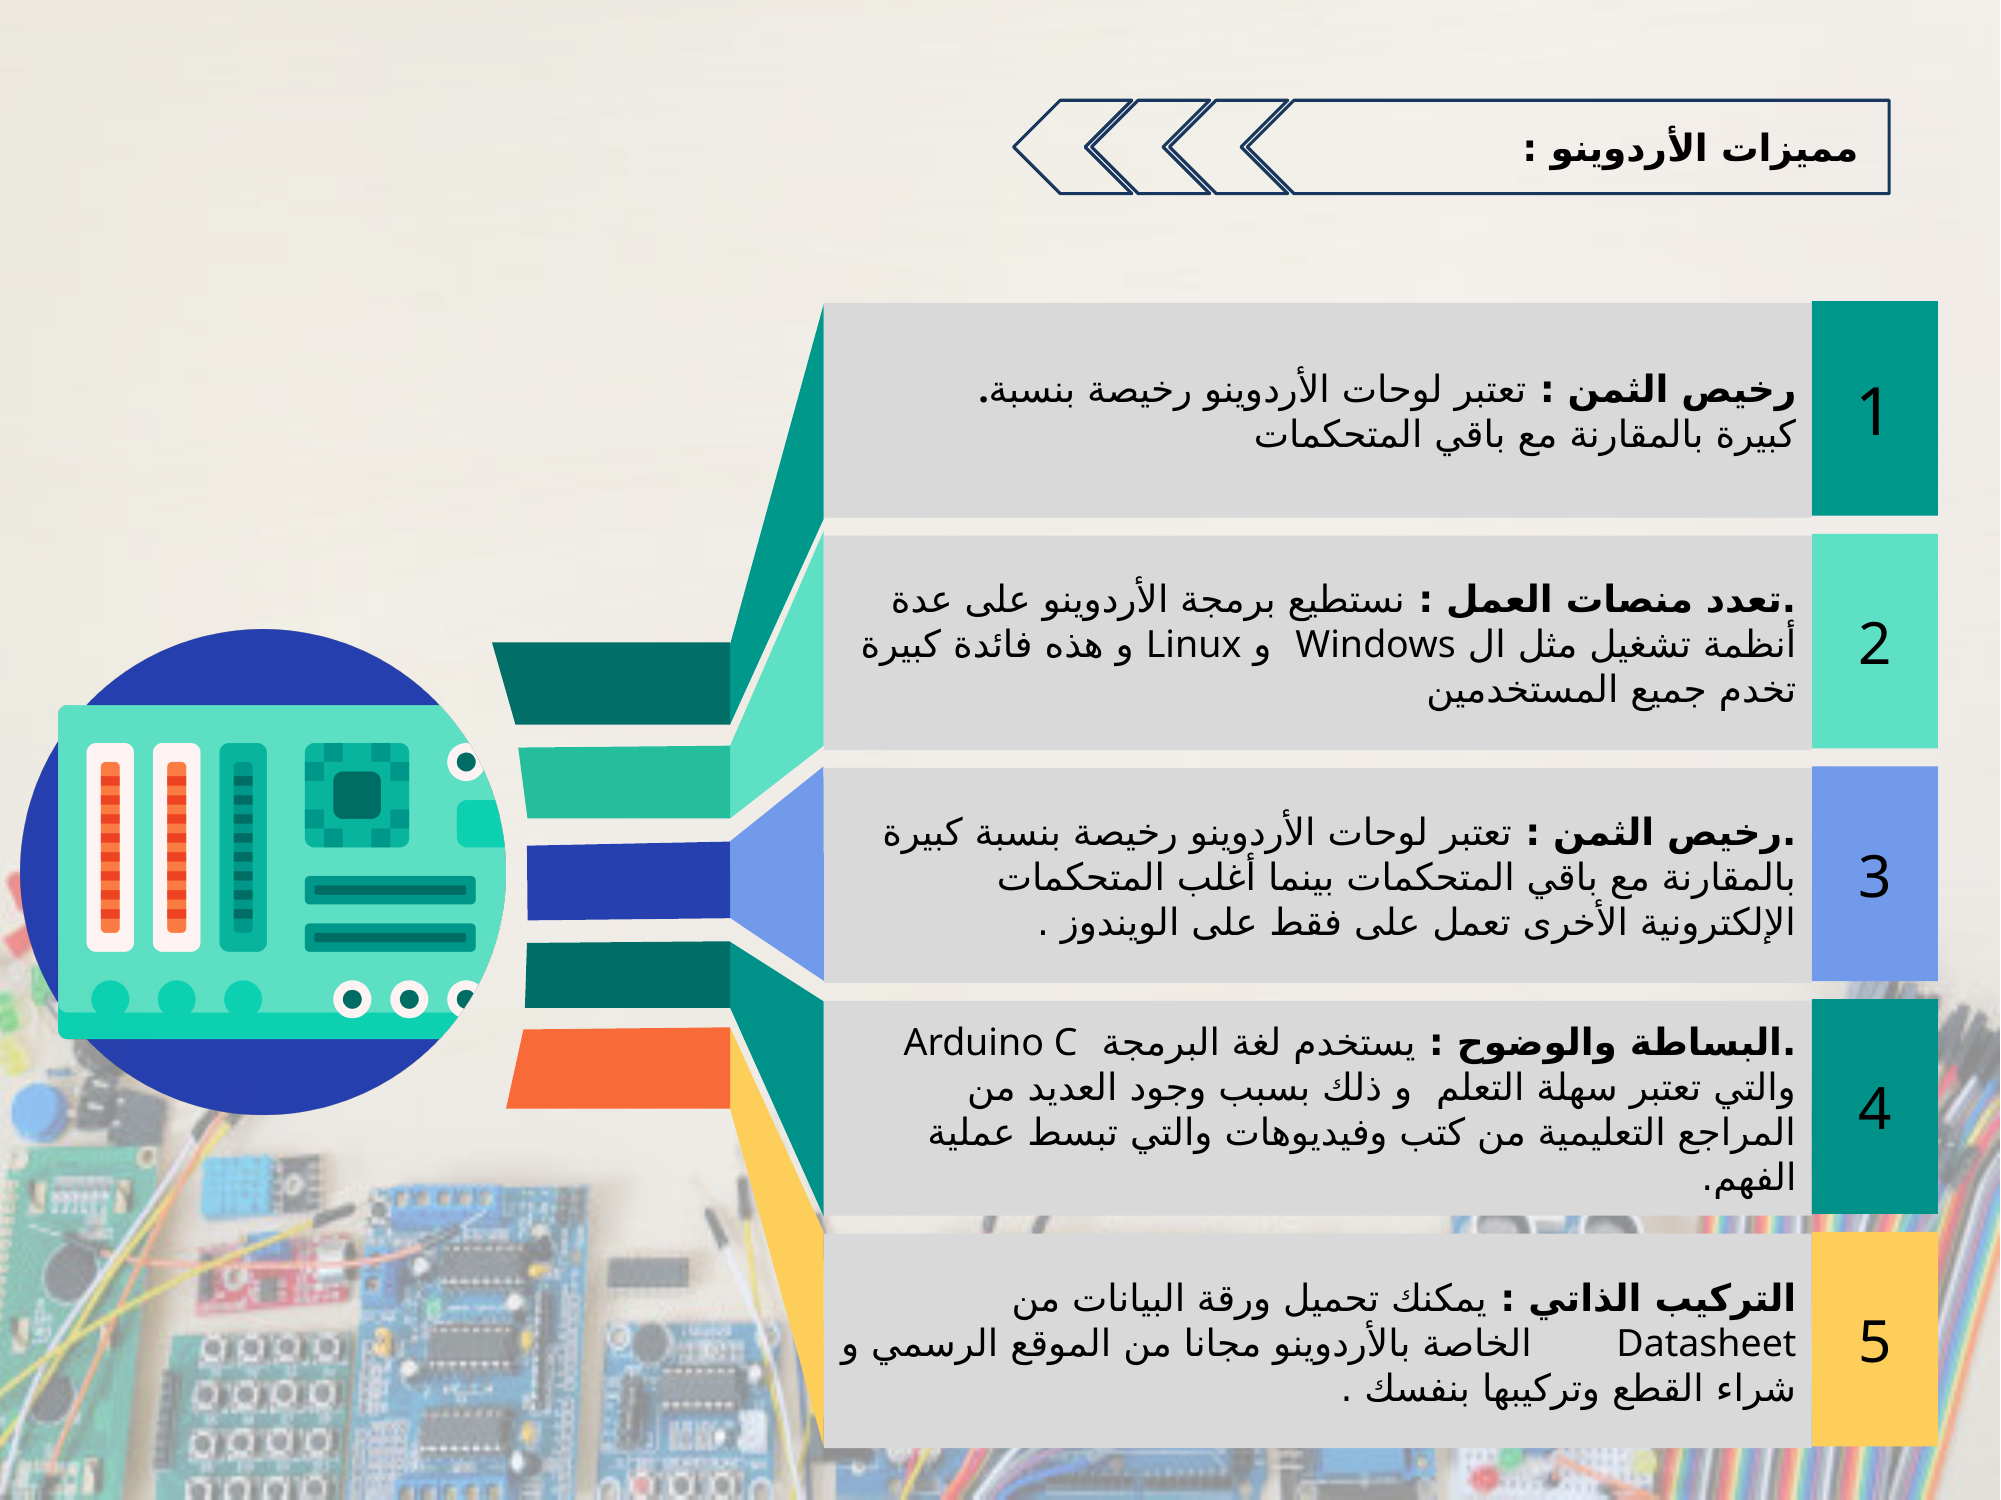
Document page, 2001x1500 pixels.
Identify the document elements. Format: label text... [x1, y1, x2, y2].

text_box [730, 1029, 824, 1447]
text_box [730, 530, 824, 818]
text_box .تعدد منصات العمل : نستطيع برمجة الأردوينو على عدة أنظمة تشغيل مثل ال Windows و Linux و هذه فائدة كبيرة تخدم جميع المستخدمين [824, 535, 1812, 751]
text_box التركيب الذاتي : يمكنك تحميل ورقة البيانات من Datasheet الخاصة بالأردوينو مجانا من الموقع الرسمي و شراء القطع وتركيبها بنفسك . [824, 1233, 1812, 1449]
text_box [524, 941, 731, 1008]
text_box [730, 942, 824, 1217]
text_box [730, 304, 824, 723]
text_box 4 [1811, 999, 1938, 1214]
text_box 1 [1811, 301, 1938, 516]
text_box [526, 841, 731, 921]
text_box .رخيص الثمن : تعتبر لوحات الأردوينو رخيصة بنسبة كبيرة بالمقارنة مع باقي المتحكمات بينما أغلب المتحكمات الإلكترونية الأخرى تعمل على فقط على الويندوز . [824, 768, 1812, 983]
text_box .البساطة والوضوح : يستخدم لغة البرمجة Arduino C والتي تعتبر سهلة التعلم و ذلك بسبب وجود العديد من المراجع التعليمية من كتب وفيديوهات والتي تبسط عملية الفهم. [824, 1000, 1812, 1216]
text_box .رخيص الثمن : تعتبر لوحات الأردوينو رخيصة بنسبة كبيرة بالمقارنة مع باقي المتحكمات [824, 302, 1812, 518]
text_box [511, 642, 731, 725]
text_box [730, 766, 824, 981]
text_box [518, 745, 731, 819]
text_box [1013, 100, 1890, 194]
text_box 5 [1811, 1231, 1938, 1447]
text_box [511, 1027, 731, 1109]
text_box 3 [1811, 766, 1938, 982]
picture [19, 629, 507, 1116]
text_box 2 [1811, 533, 1938, 749]
